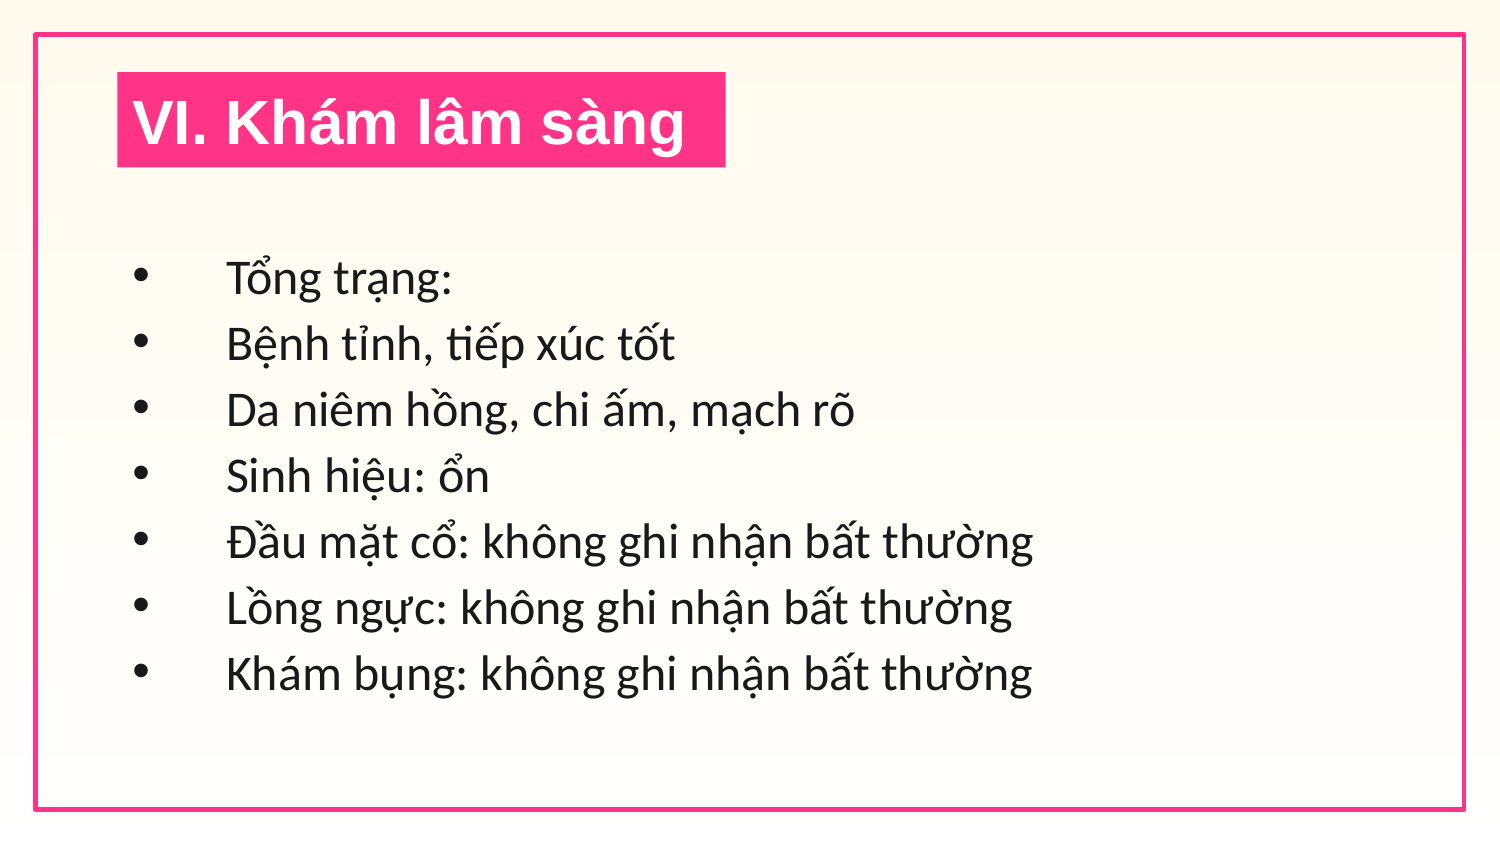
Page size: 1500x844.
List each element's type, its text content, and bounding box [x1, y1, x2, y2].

subtitle Tổng trạng: Bệnh tỉnh, tiếp xúc tốt Da niêm hồng, chi ấm, mạch rõ Sinh hiệu: ổn Đầu mặt cổ: không ghi nhận bất thường Lồng ngực: không ghi nhận bất thường Khám bụng: không ghi nhận bất thường [117, 234, 1436, 705]
title VI. Khám lâm sàng [117, 72, 726, 168]
